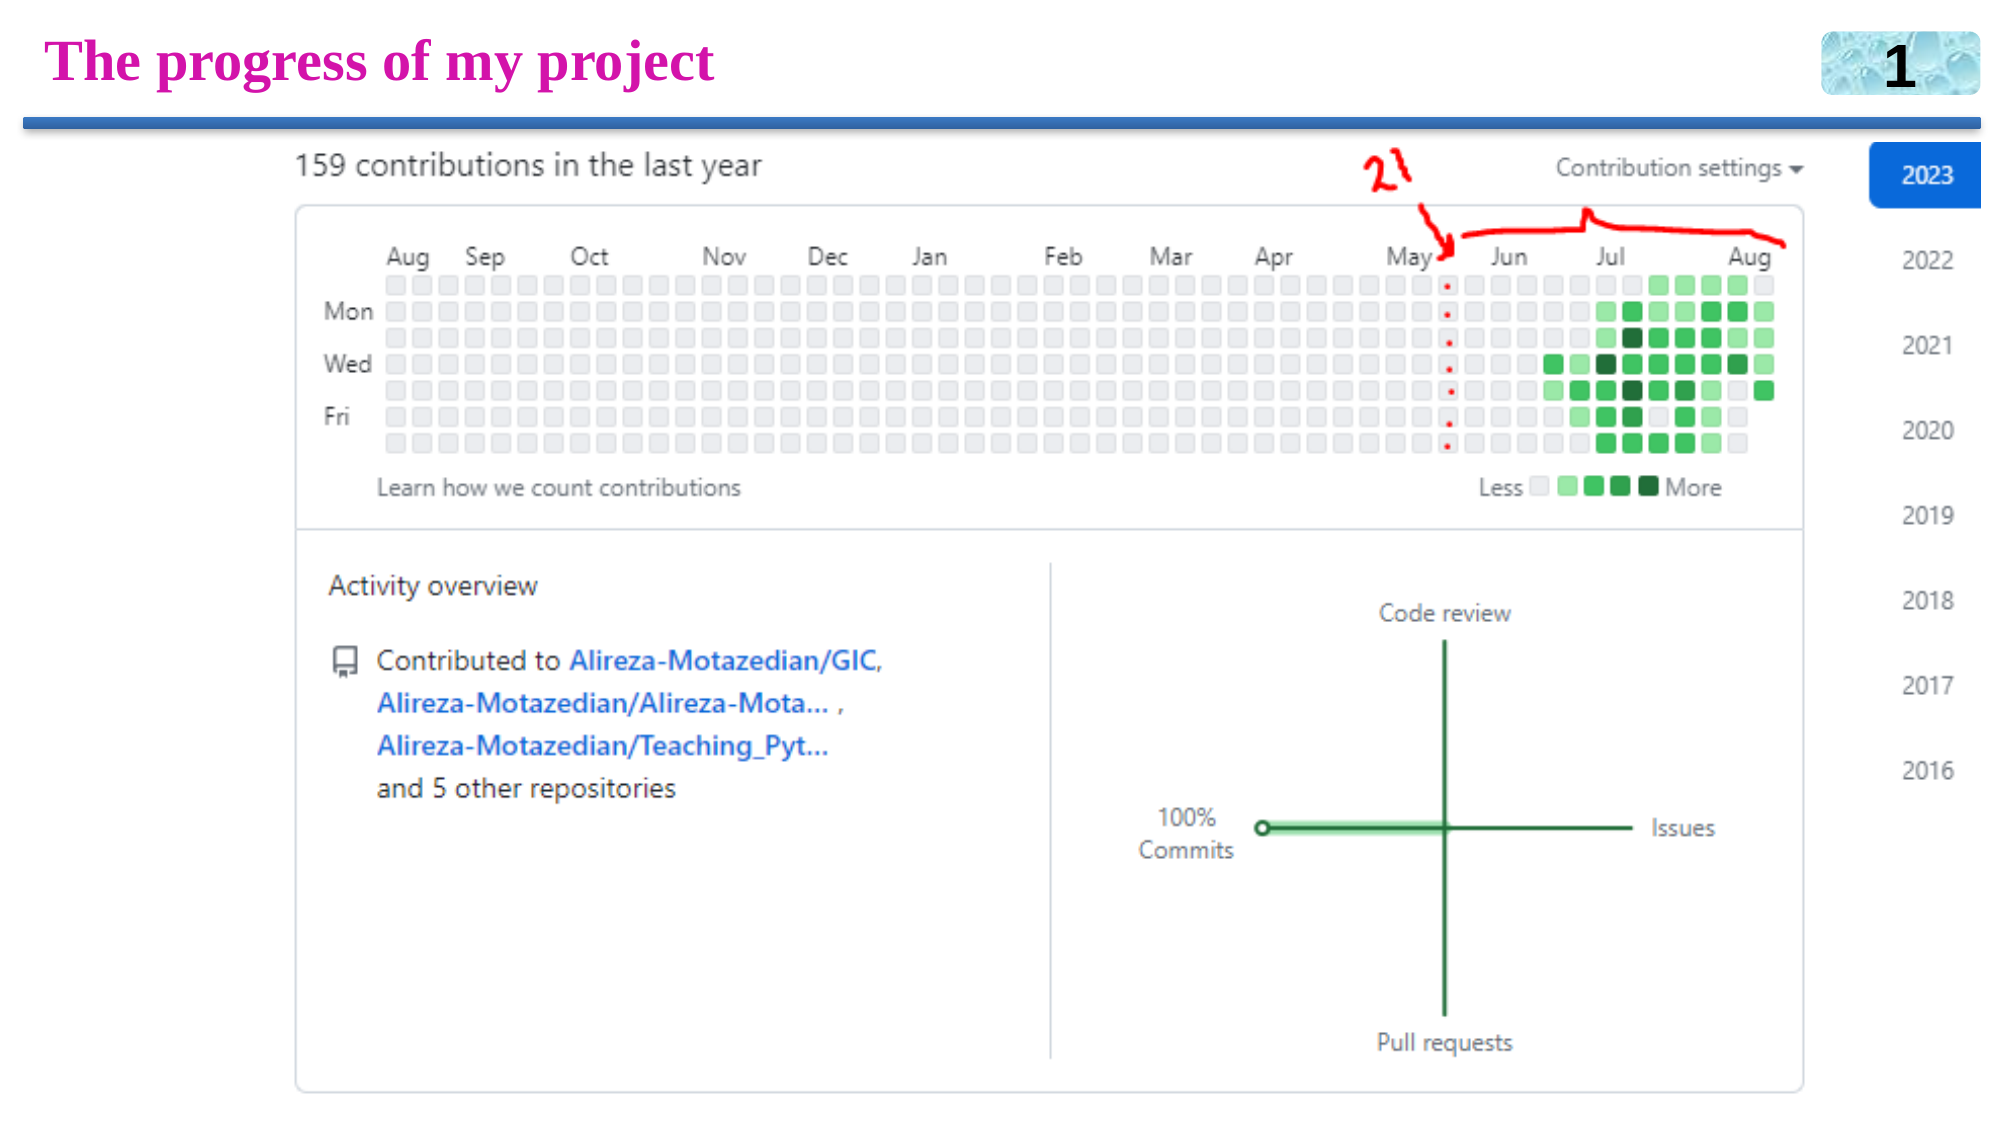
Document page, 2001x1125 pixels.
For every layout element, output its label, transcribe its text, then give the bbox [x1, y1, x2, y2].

text_box [23, 117, 1981, 129]
text_box 1 [1821, 31, 1981, 95]
title The progress of my project [24, 19, 1441, 104]
picture [279, 142, 1981, 1106]
